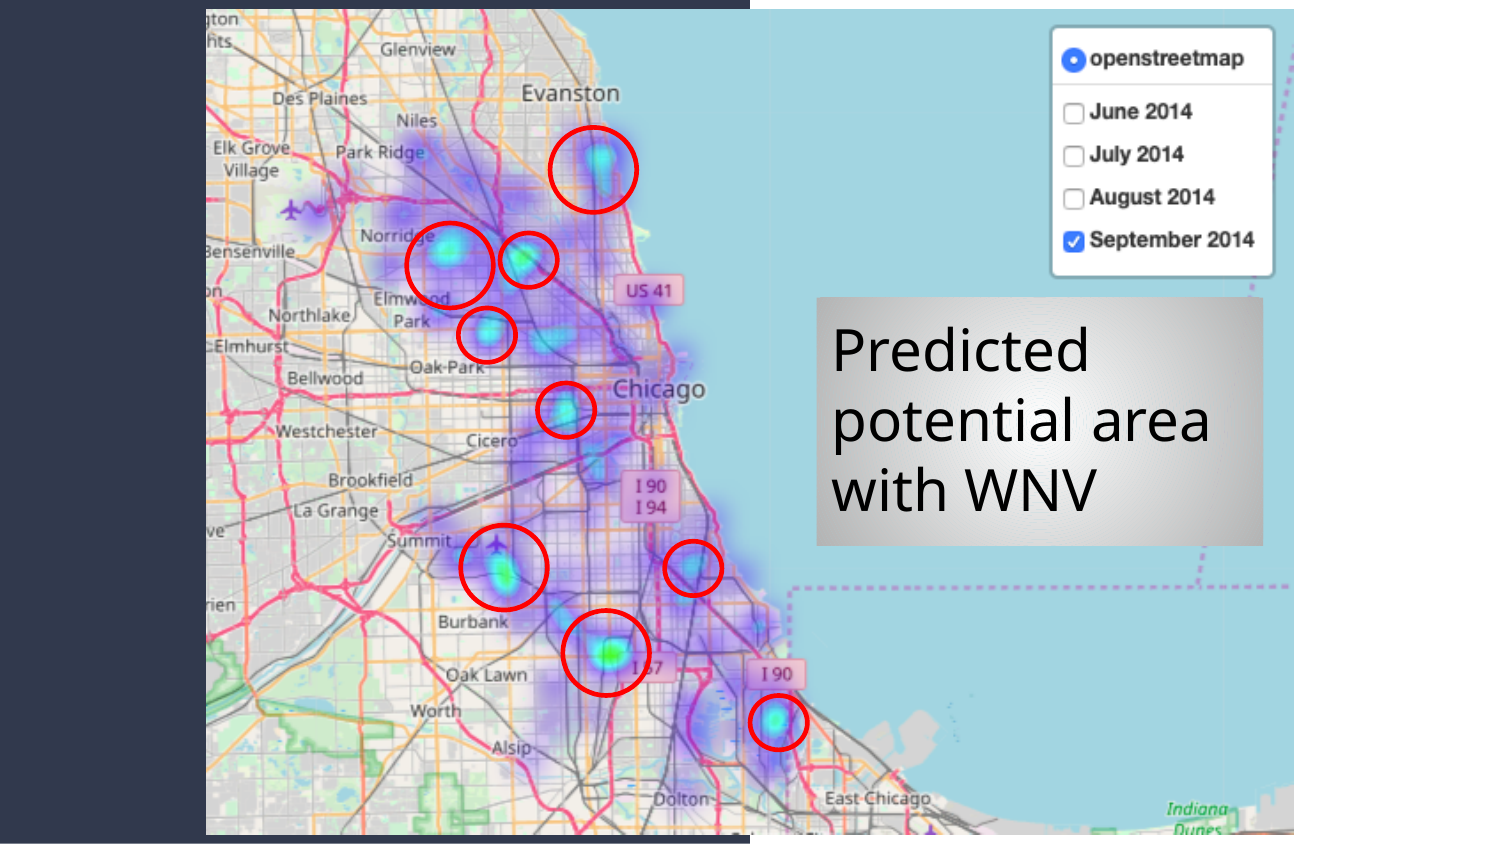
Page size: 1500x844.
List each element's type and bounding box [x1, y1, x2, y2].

picture [206, 9, 1294, 835]
